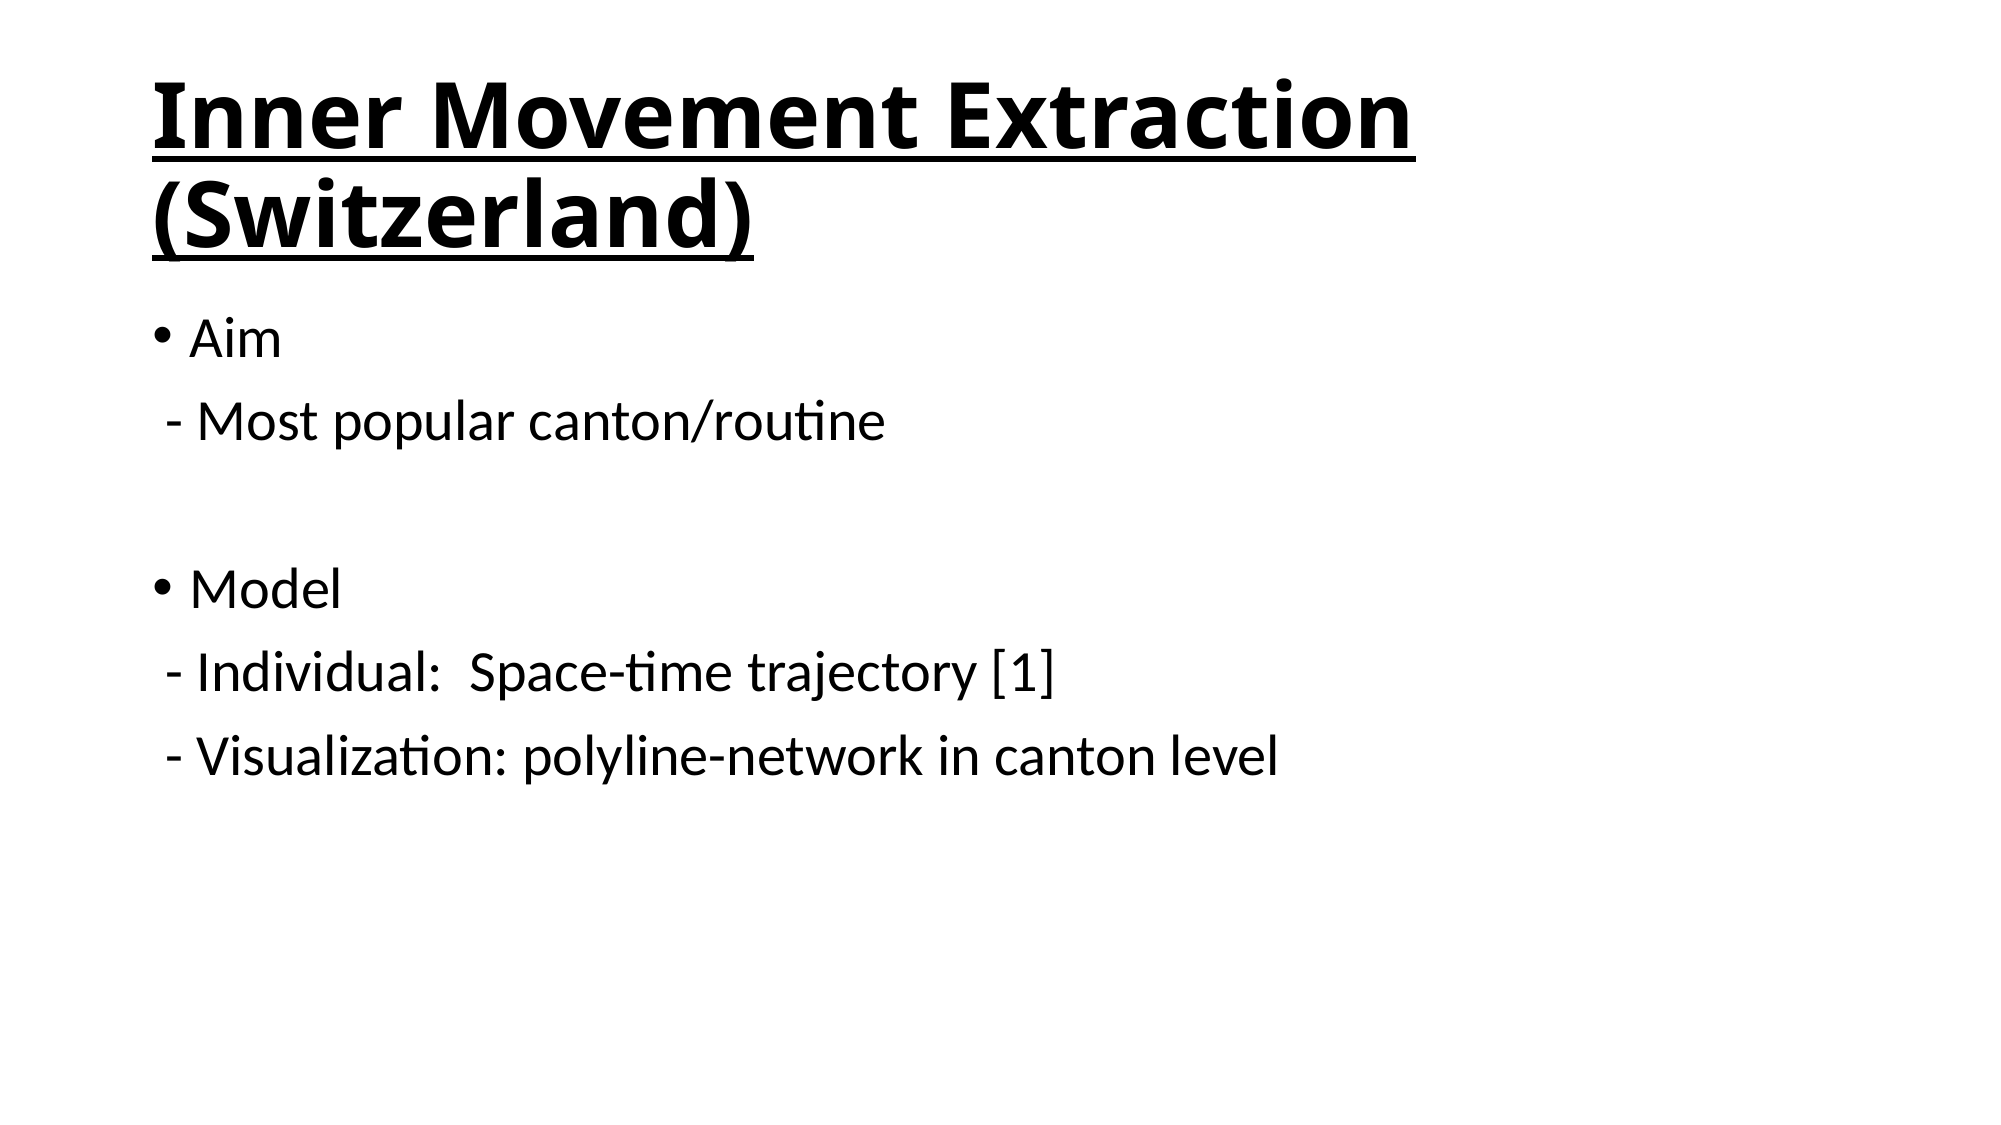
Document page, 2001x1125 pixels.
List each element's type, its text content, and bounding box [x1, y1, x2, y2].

list Aim - Most popular canton/routine Model - Individual: Space-time trajectory [1] - Visualization: polyline-network in canton level [137, 299, 1863, 1014]
title Inner Movement Extraction (Switzerland) [137, 59, 1863, 278]
